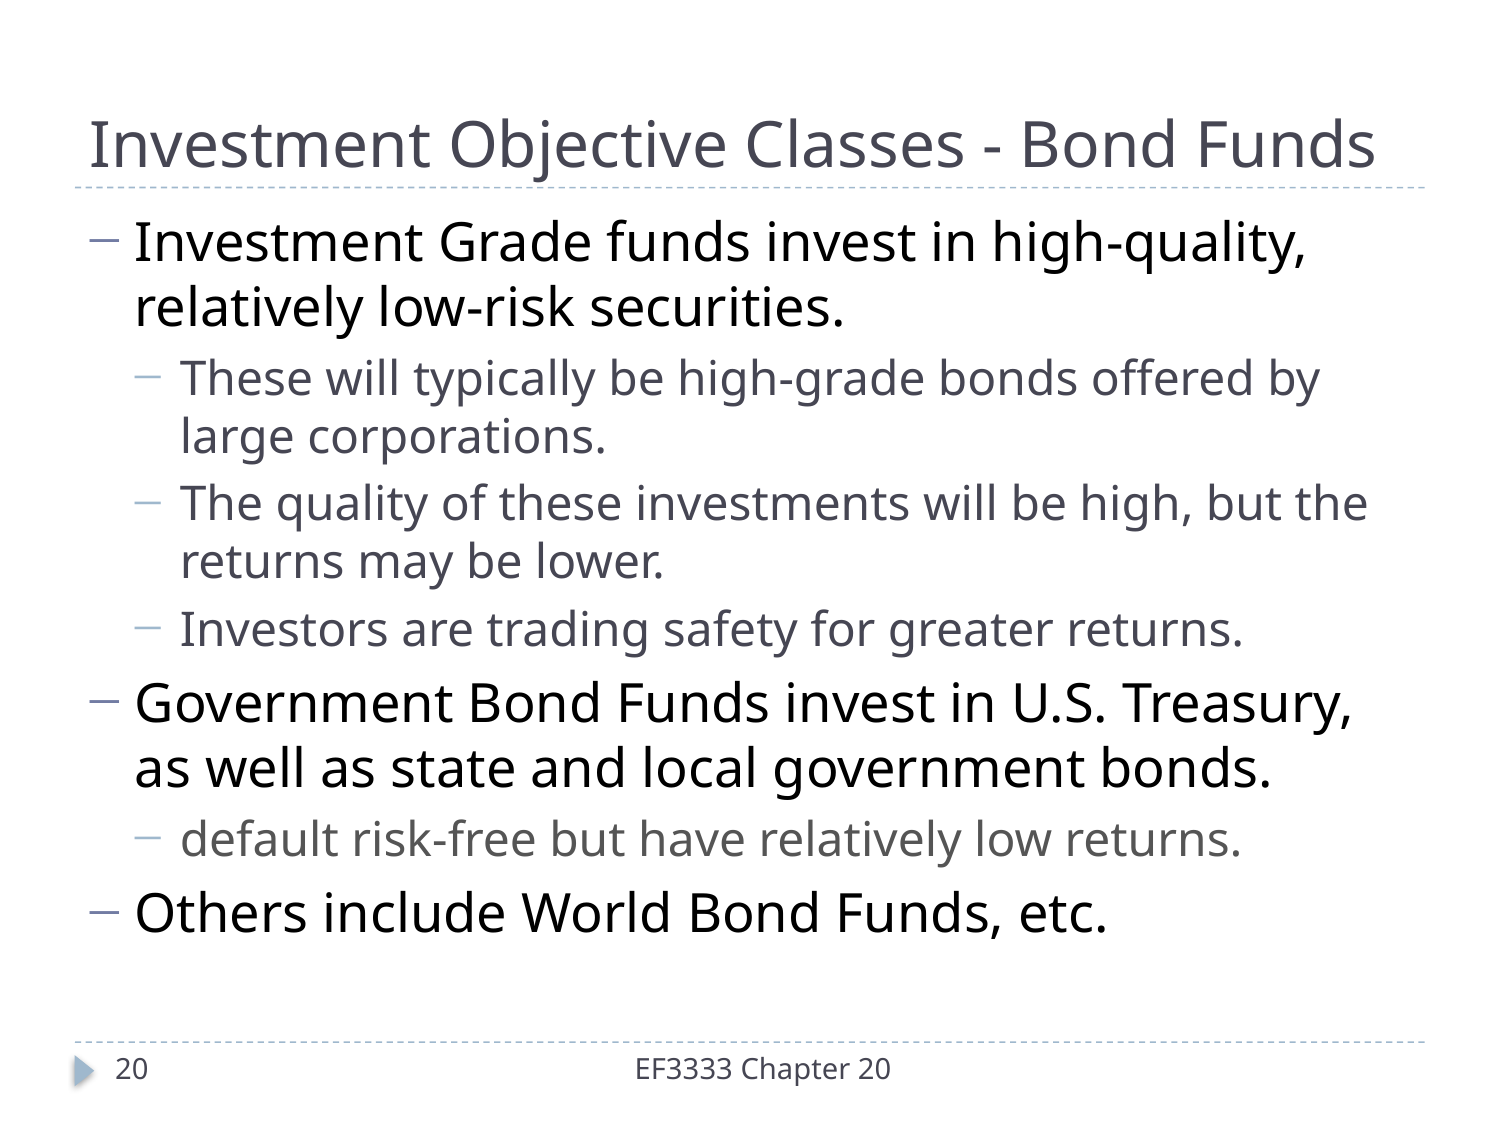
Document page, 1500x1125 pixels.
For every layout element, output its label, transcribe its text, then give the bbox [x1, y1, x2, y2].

footer EF3333 Chapter 20 [475, 1042, 1051, 1103]
title Investment Objective Classes - Bond Funds [75, 24, 1425, 188]
slide_number 20 [100, 1042, 426, 1103]
list Investment Grade funds invest in high-quality, relatively low-risk securities. These will typically be high-grade bonds offered by large corporations. The quality of these investments will be high, but the returns may be lower. Investors are trading safety for greater returns. Government Bond Funds invest in U.S. Treasury, as well as state and local government bonds. default risk-free but have relatively low returns. Others include World Bond Funds, etc. [75, 200, 1425, 1010]
